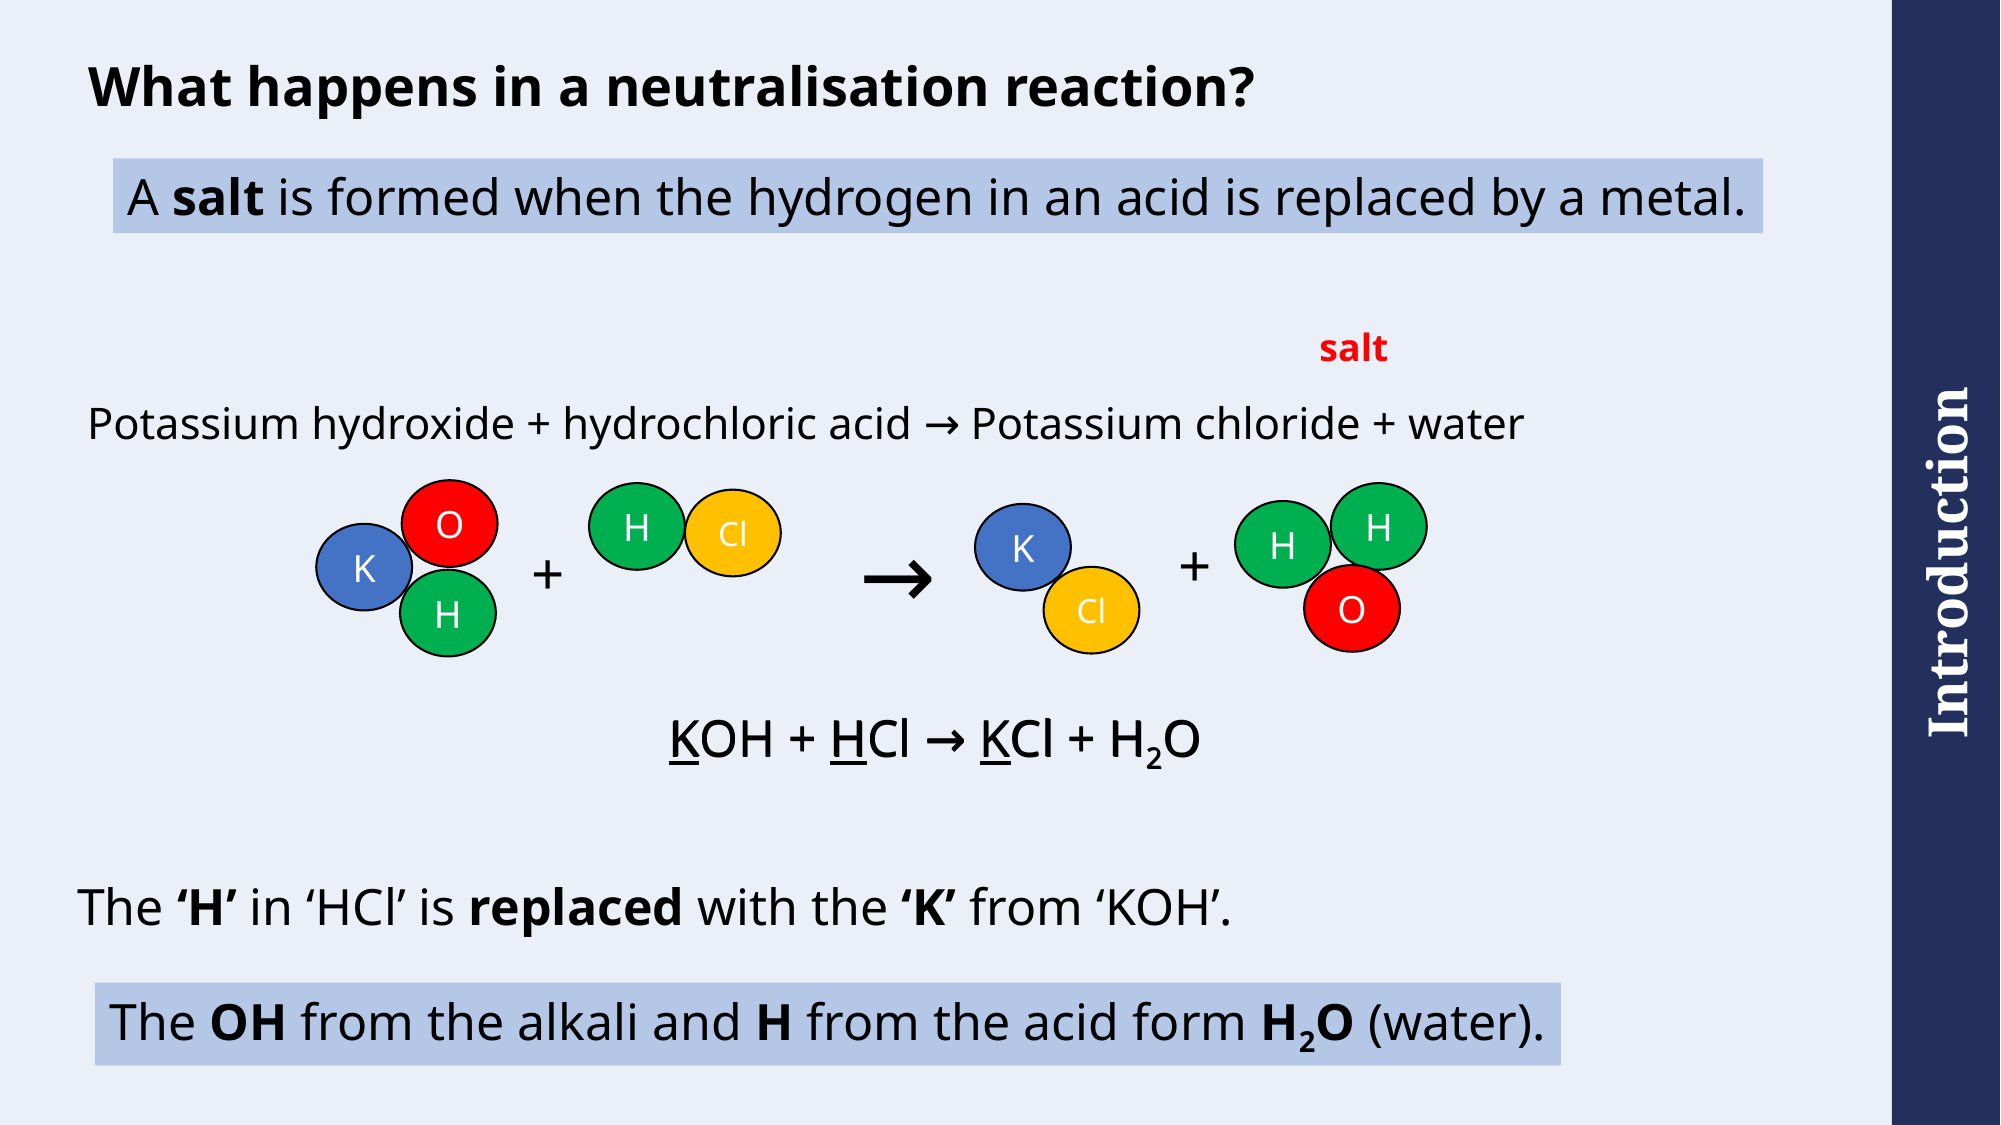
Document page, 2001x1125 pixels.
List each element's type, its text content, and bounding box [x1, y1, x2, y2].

text_box KOH + HCl → KCl + H2O [227, 699, 1569, 783]
text_box The OH from the alkali and H from the acid form H2O (water). [94, 982, 1561, 1066]
title What happens in a neutralisation reaction? [88, 0, 1831, 119]
text_box salt [1304, 316, 1404, 377]
text_box A salt is formed when the hydrogen in an acid is replaced by a metal. [113, 158, 1764, 234]
text_box The ‘H’ in ‘HCl’ is replaced with the ‘K’ from ‘KOH’. [62, 867, 1692, 1071]
text_box Potassium hydroxide + hydrochloric acid → Potassium chloride + water [0, 338, 1833, 456]
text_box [316, 480, 1427, 657]
